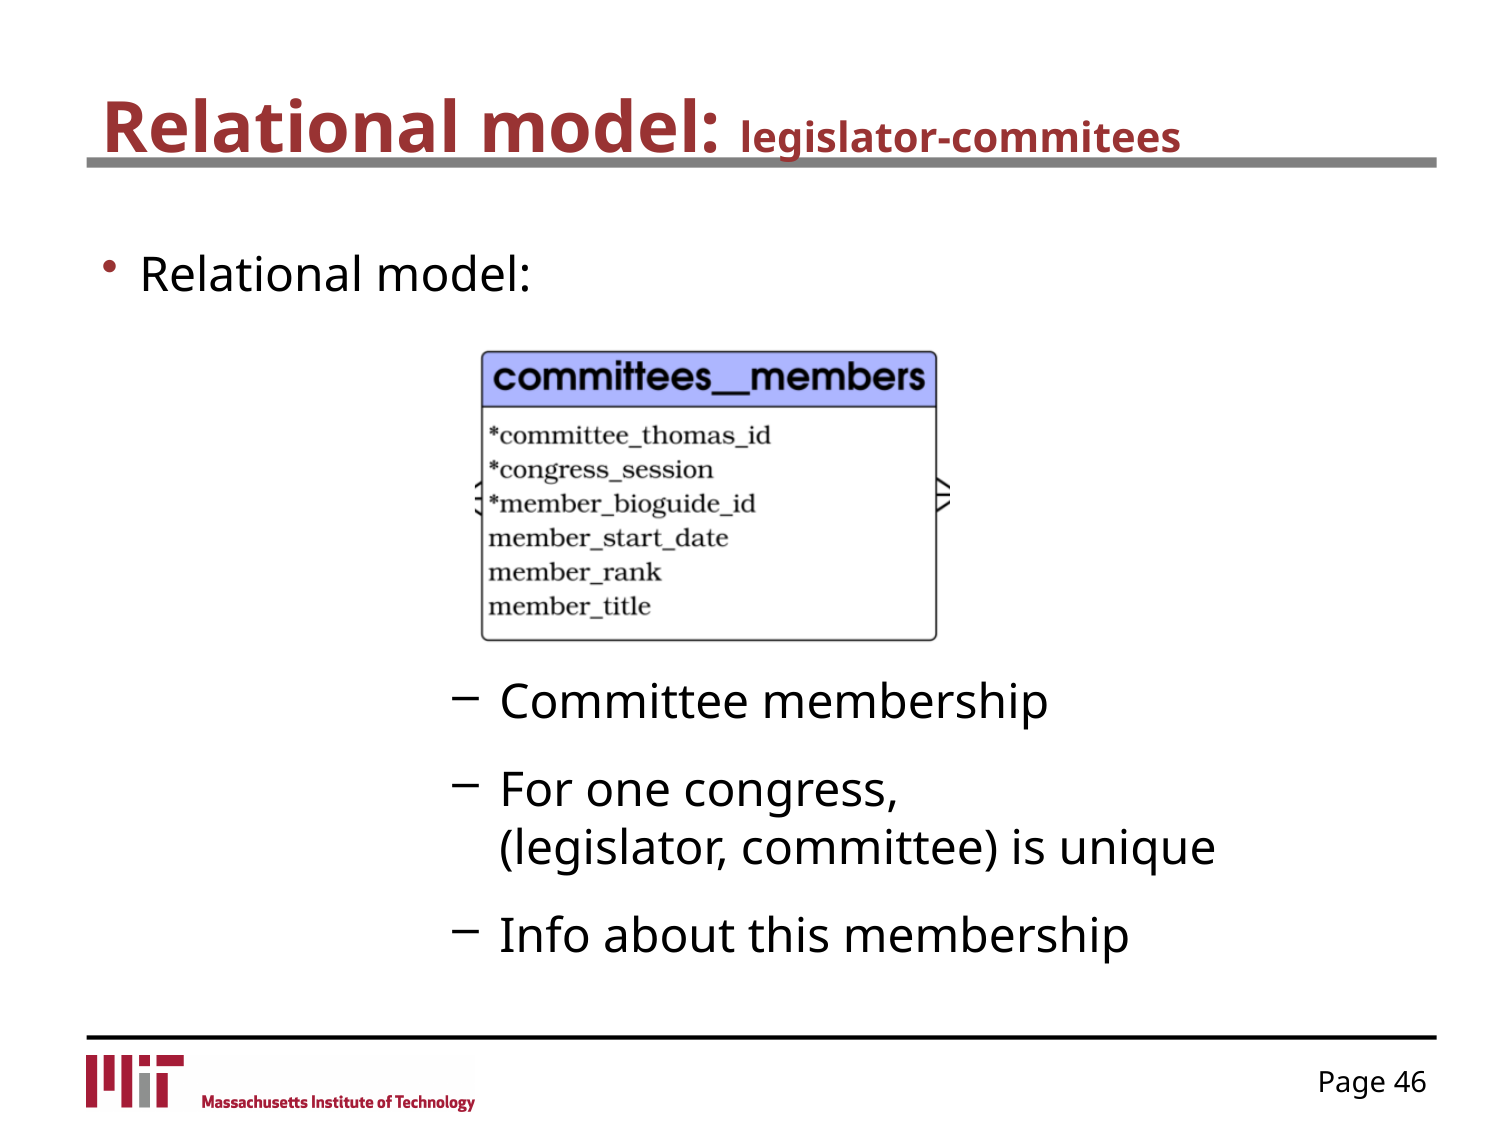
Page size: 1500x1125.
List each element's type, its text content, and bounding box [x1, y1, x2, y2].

picture [474, 331, 951, 651]
text_box Committee membership For one congress, (legislator, committee) is unique Info about this membership [362, 662, 1300, 1125]
title Relational model: legislator-commitees [86, 50, 1437, 200]
slide_number Page 46 [1300, 1055, 1443, 1103]
picture [86, 1055, 362, 1112]
list Relational model: [86, 237, 1437, 1020]
